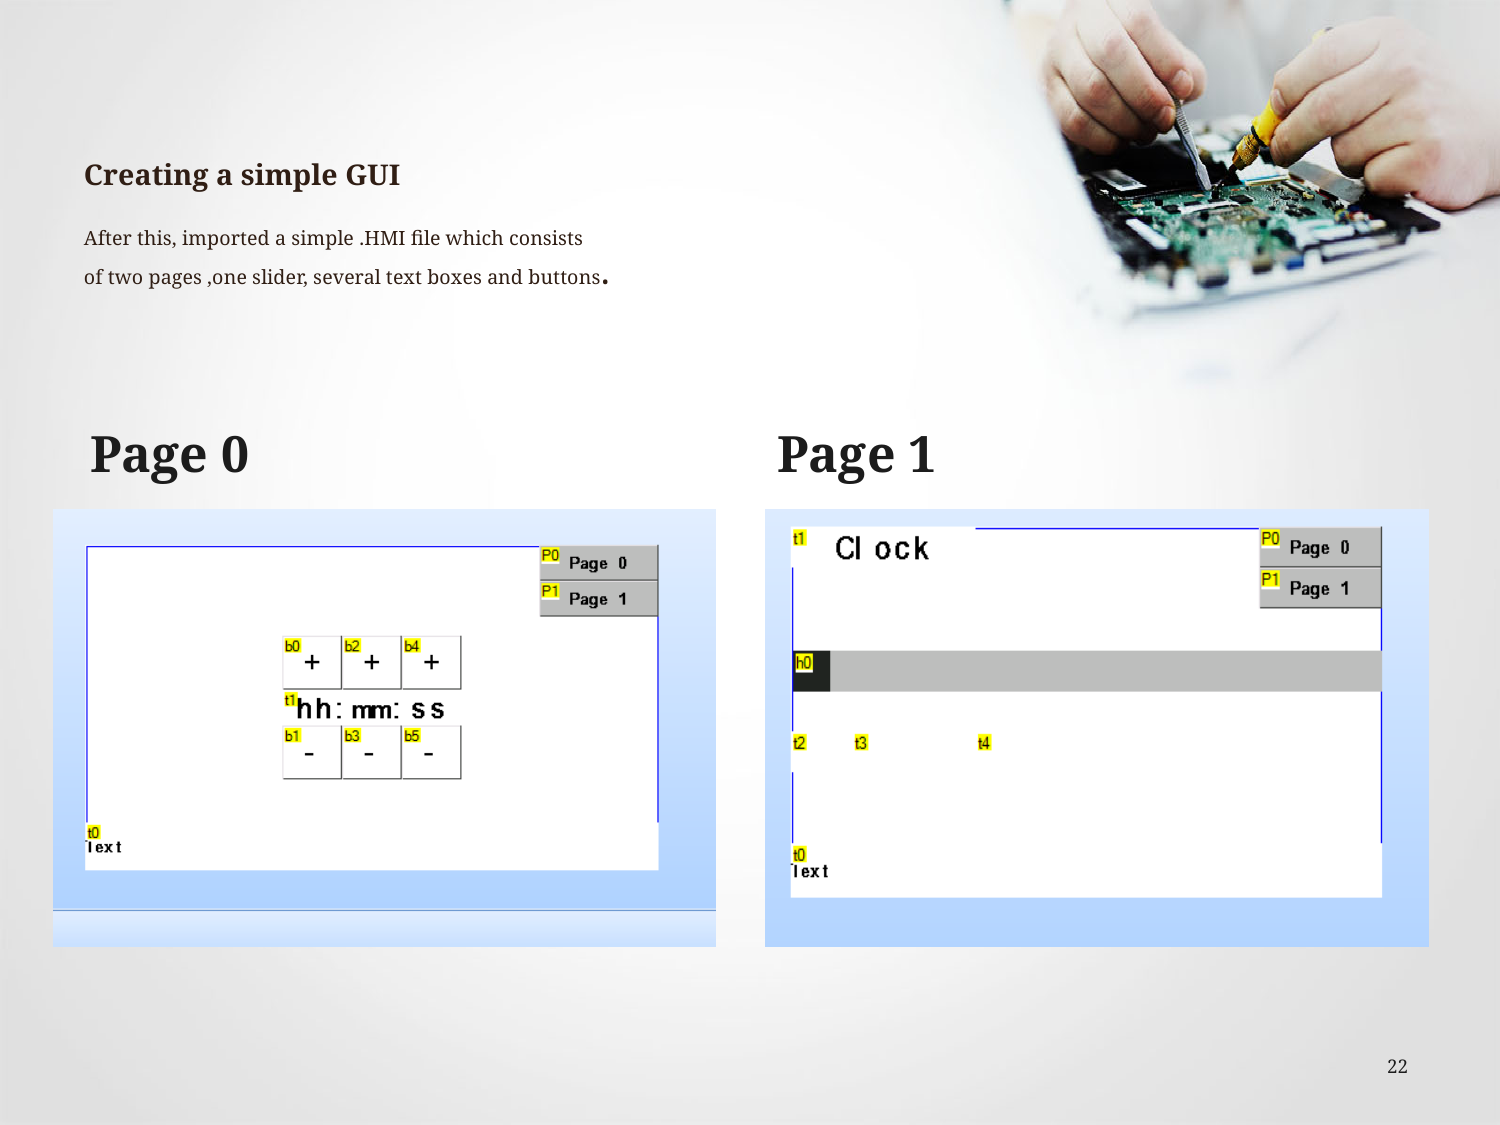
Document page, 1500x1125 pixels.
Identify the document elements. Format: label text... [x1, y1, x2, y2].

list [765, 509, 1430, 948]
slide_number 22 [1074, 1046, 1424, 1103]
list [52, 509, 717, 948]
list Page 1 [761, 385, 1425, 491]
picture [0, 0, 1500, 1125]
title Creating a simple GUI After this, imported a simple .HMI file which consists of two pages ,one slider, several text boxes and buttons. [69, 147, 1419, 336]
list Page 0 [75, 385, 738, 491]
